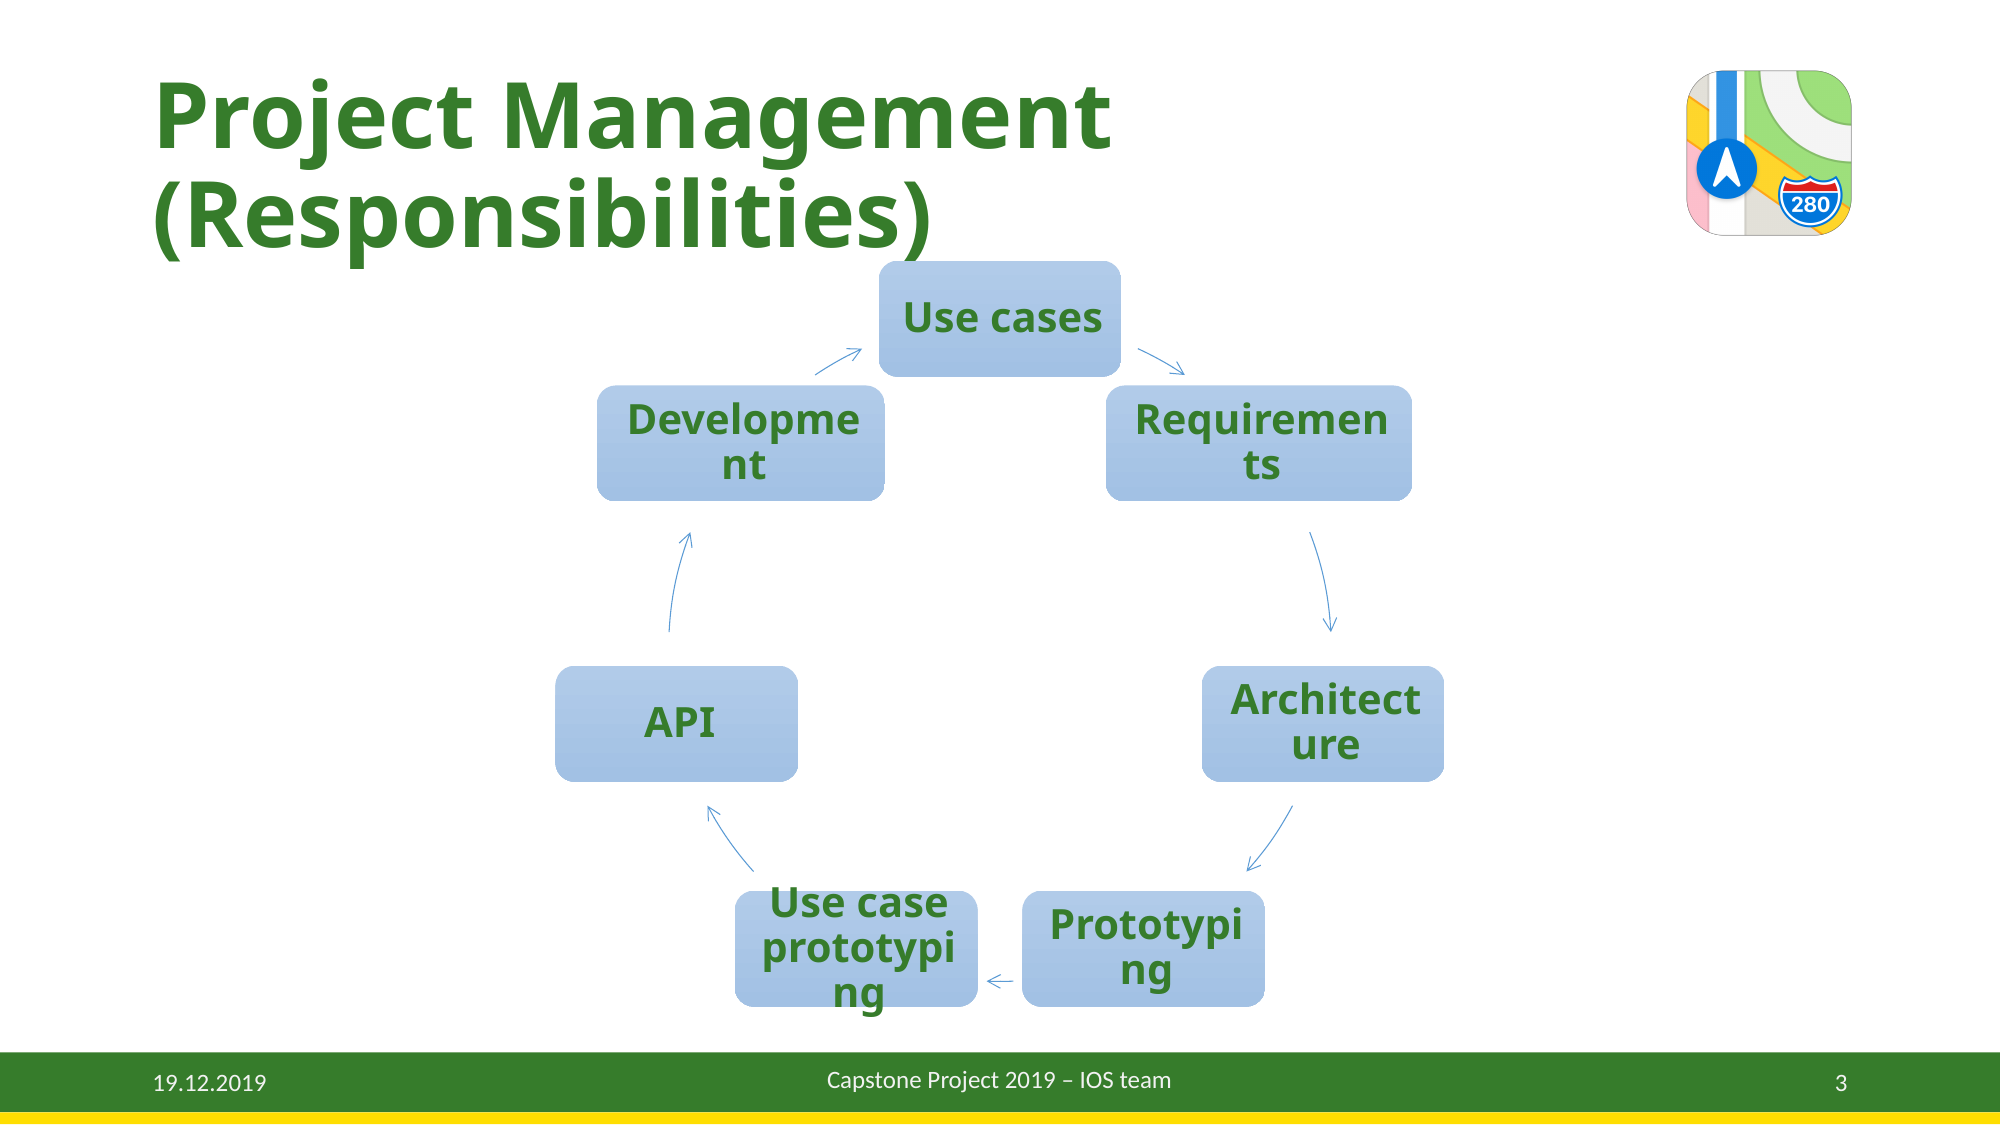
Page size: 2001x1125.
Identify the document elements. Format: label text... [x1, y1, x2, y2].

slide_number 3 [1412, 1051, 1863, 1112]
list [137, 1007, 876, 1014]
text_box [137, 260, 1863, 1007]
picture [1675, 59, 1863, 247]
text_box [588, 1051, 1412, 1111]
footer Capstone Project 2019 – IOS team [662, 1048, 1338, 1109]
text_box [0, 1111, 2000, 1125]
text_box [0, 1051, 137, 1111]
list [880, 1007, 1863, 1014]
title Project Management (Responsibilities) [137, 59, 1863, 260]
text_box [1863, 1051, 2000, 1111]
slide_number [137, 1051, 588, 1112]
